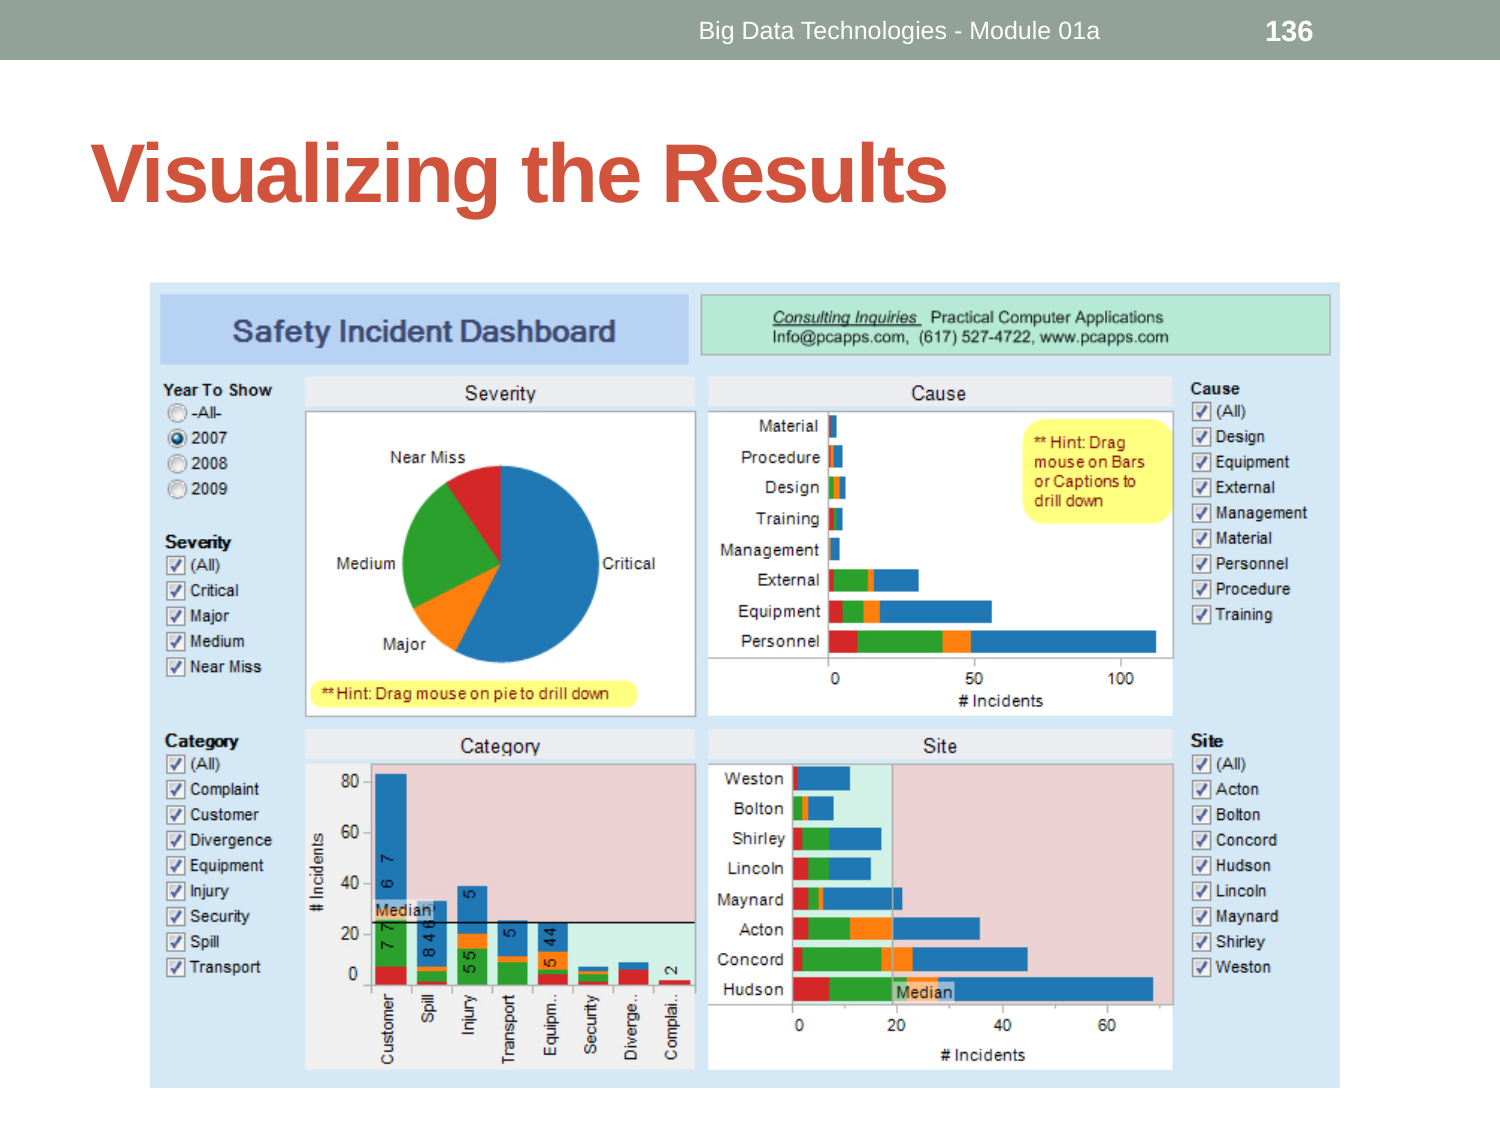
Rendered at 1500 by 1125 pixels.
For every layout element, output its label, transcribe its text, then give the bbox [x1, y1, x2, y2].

picture [149, 281, 1341, 1088]
slide_number 136 [1250, 3, 1425, 57]
footer Big Data Technologies - Module 01a [562, 3, 1238, 57]
title Visualizing the Results [75, 87, 1425, 250]
